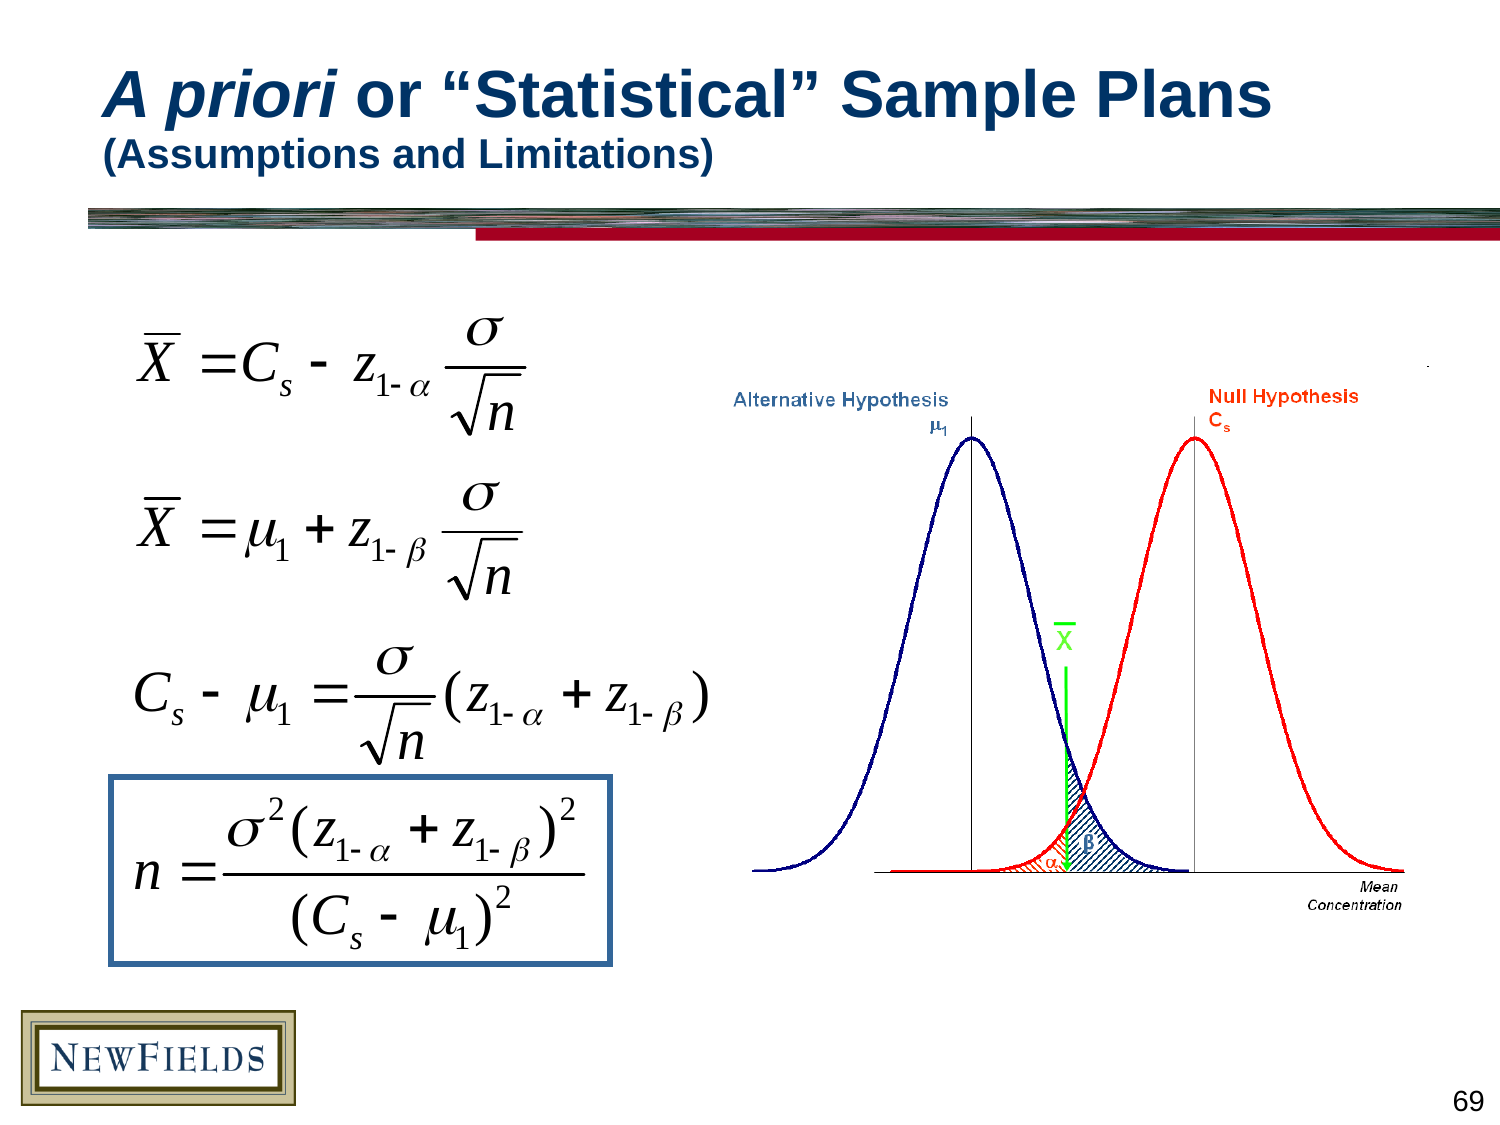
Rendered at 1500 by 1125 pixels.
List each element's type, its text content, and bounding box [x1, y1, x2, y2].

picture [88, 208, 1500, 229]
title A priori or “Statistical” Sample Plans (Assumptions and Limitations) [87, 24, 1426, 213]
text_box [110, 287, 719, 965]
picture [715, 365, 1429, 916]
picture [20, 1010, 296, 1106]
slide_number 69 [1187, 1049, 1500, 1125]
